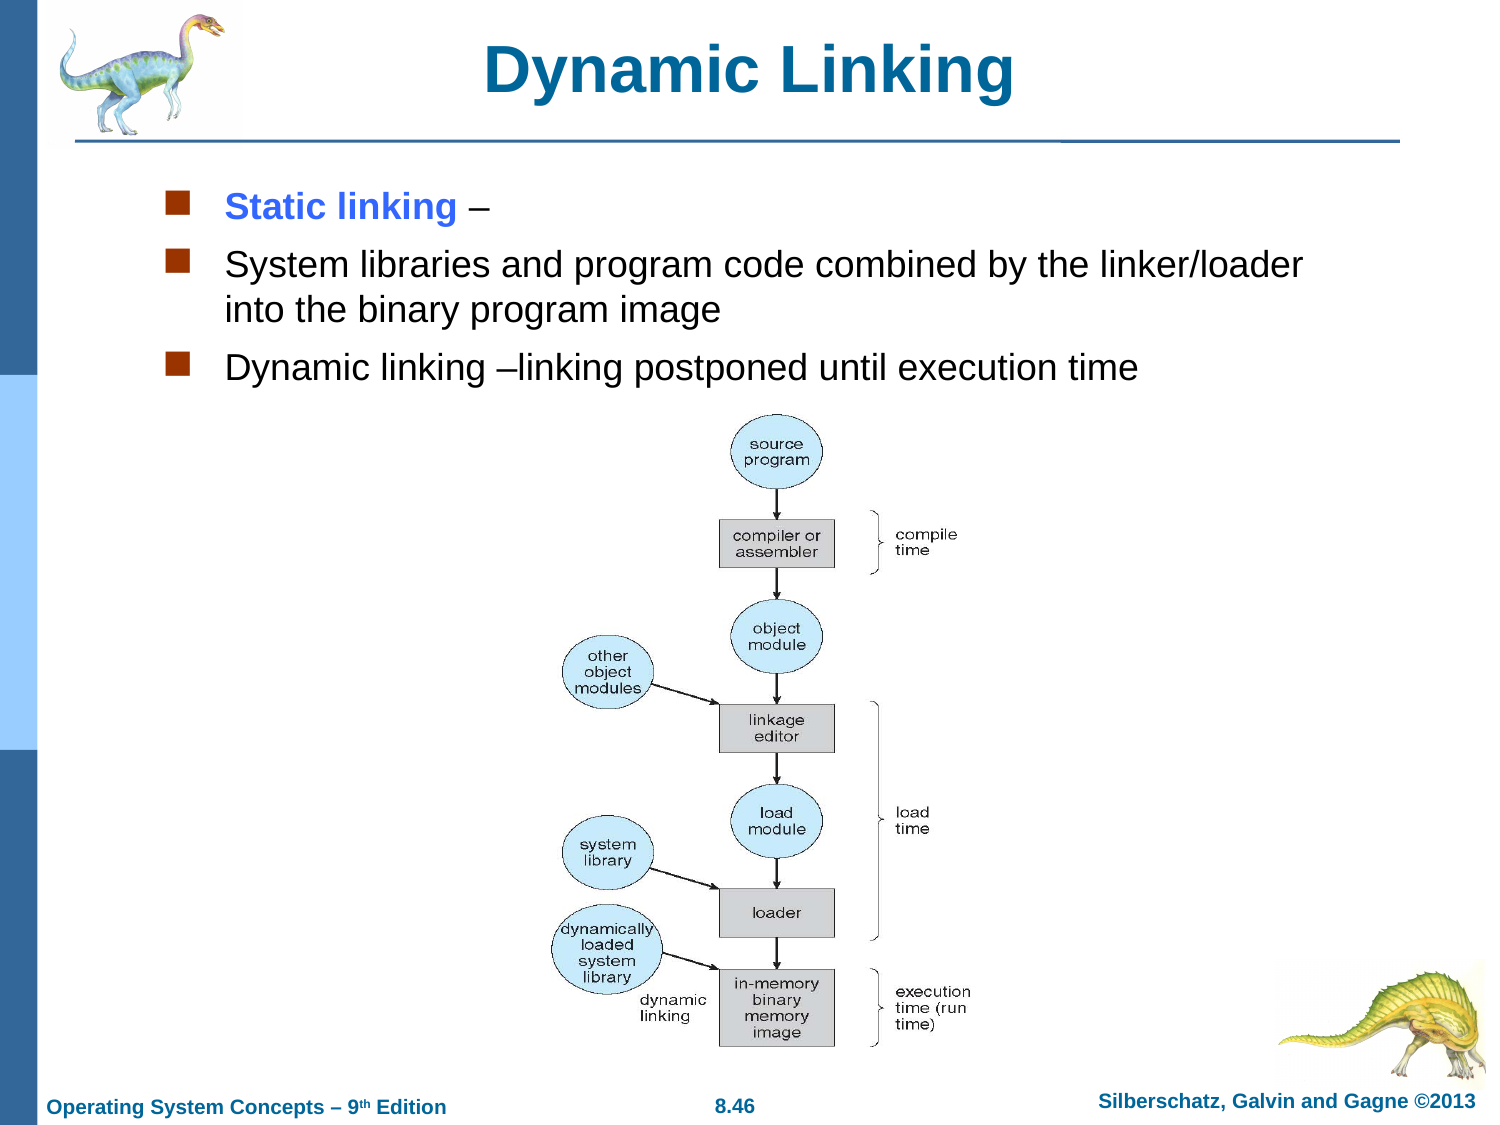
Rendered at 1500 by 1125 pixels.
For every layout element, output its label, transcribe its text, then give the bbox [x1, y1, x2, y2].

title Dynamic Linking [75, 19, 1425, 114]
picture [551, 414, 971, 1047]
list Static linking – System libraries and program code combined by the linker/loader into the binary program image Dynamic linking –linking postponed until execution time [153, 174, 1321, 939]
picture [46, 0, 243, 149]
picture [1275, 959, 1486, 1090]
